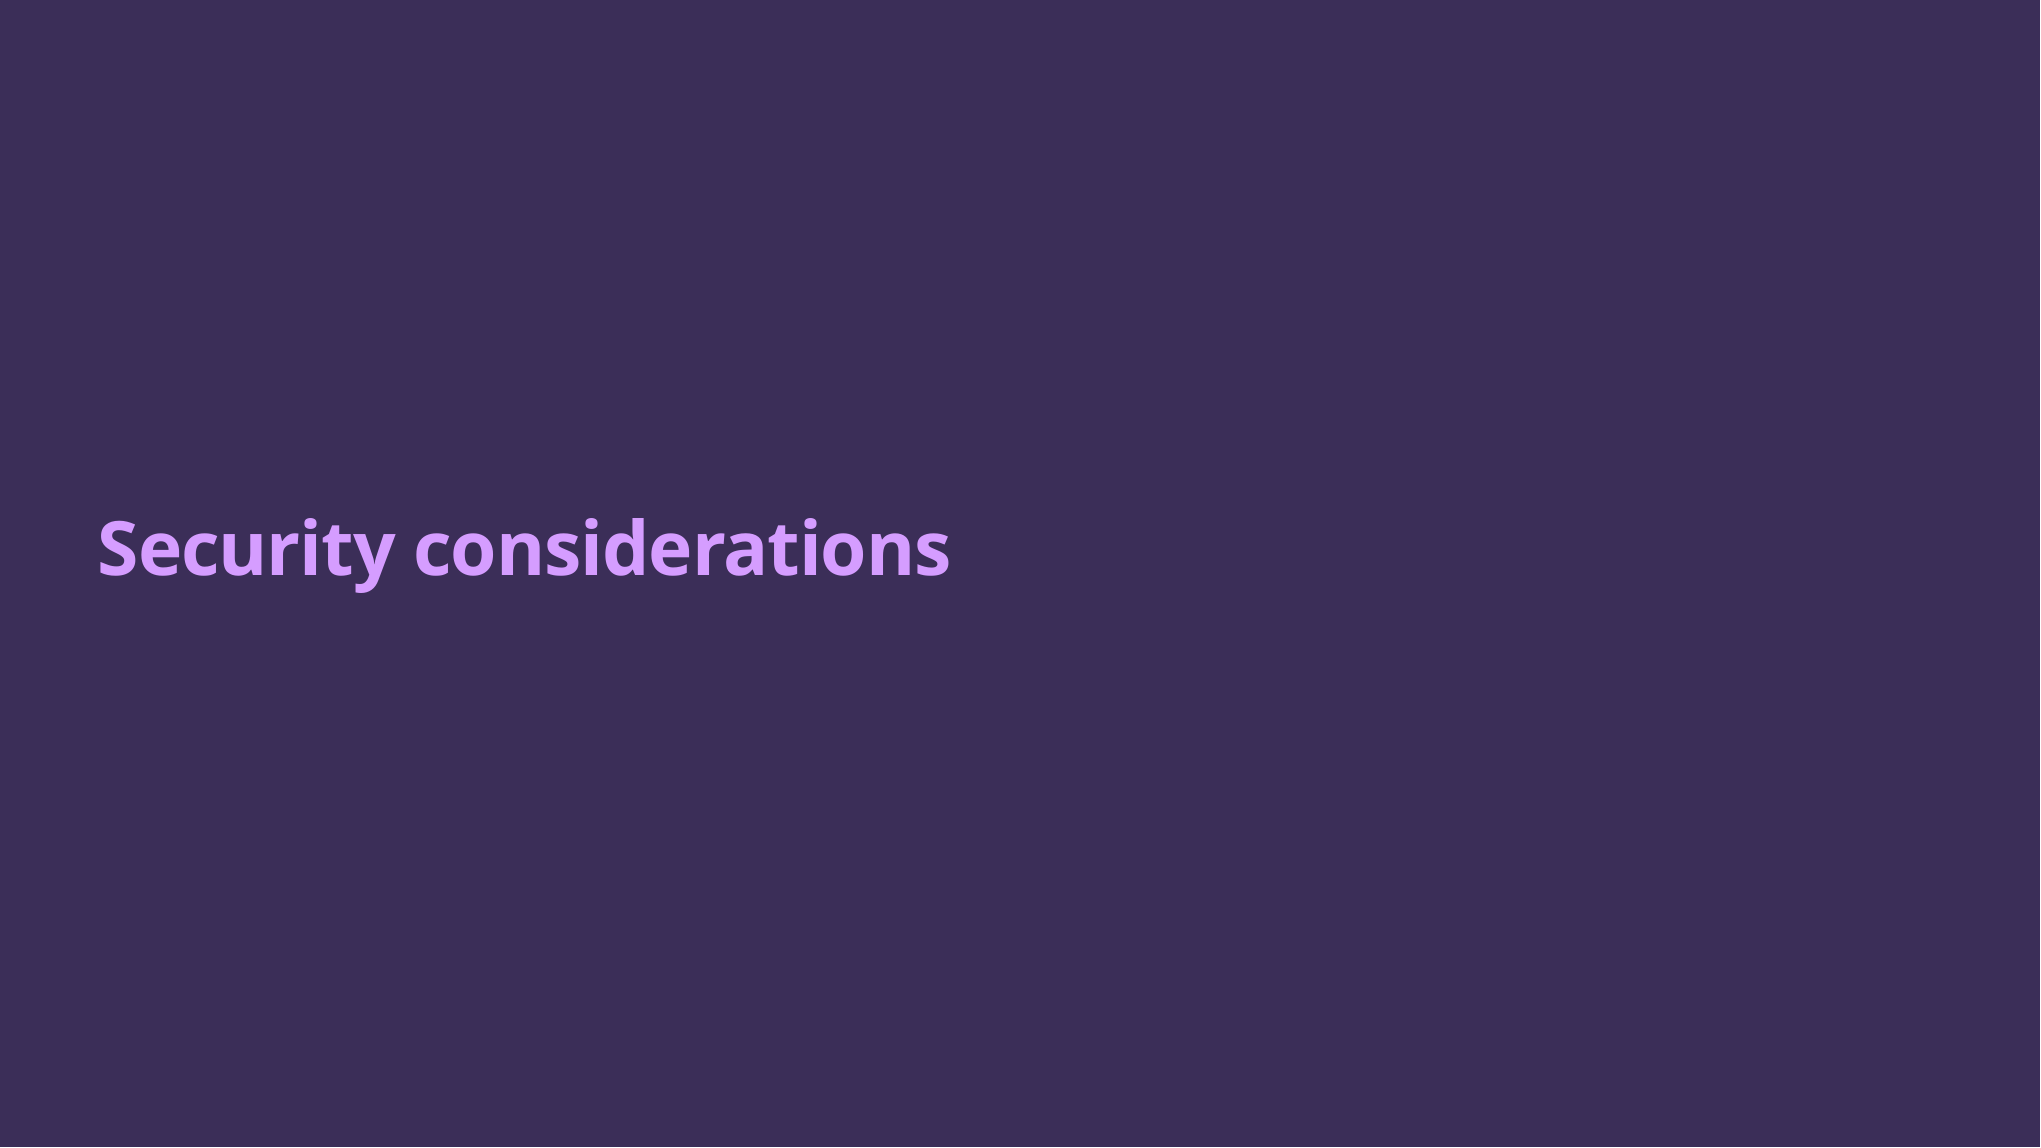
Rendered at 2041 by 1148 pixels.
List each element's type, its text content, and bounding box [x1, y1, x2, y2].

title Security considerations [97, 509, 1628, 592]
